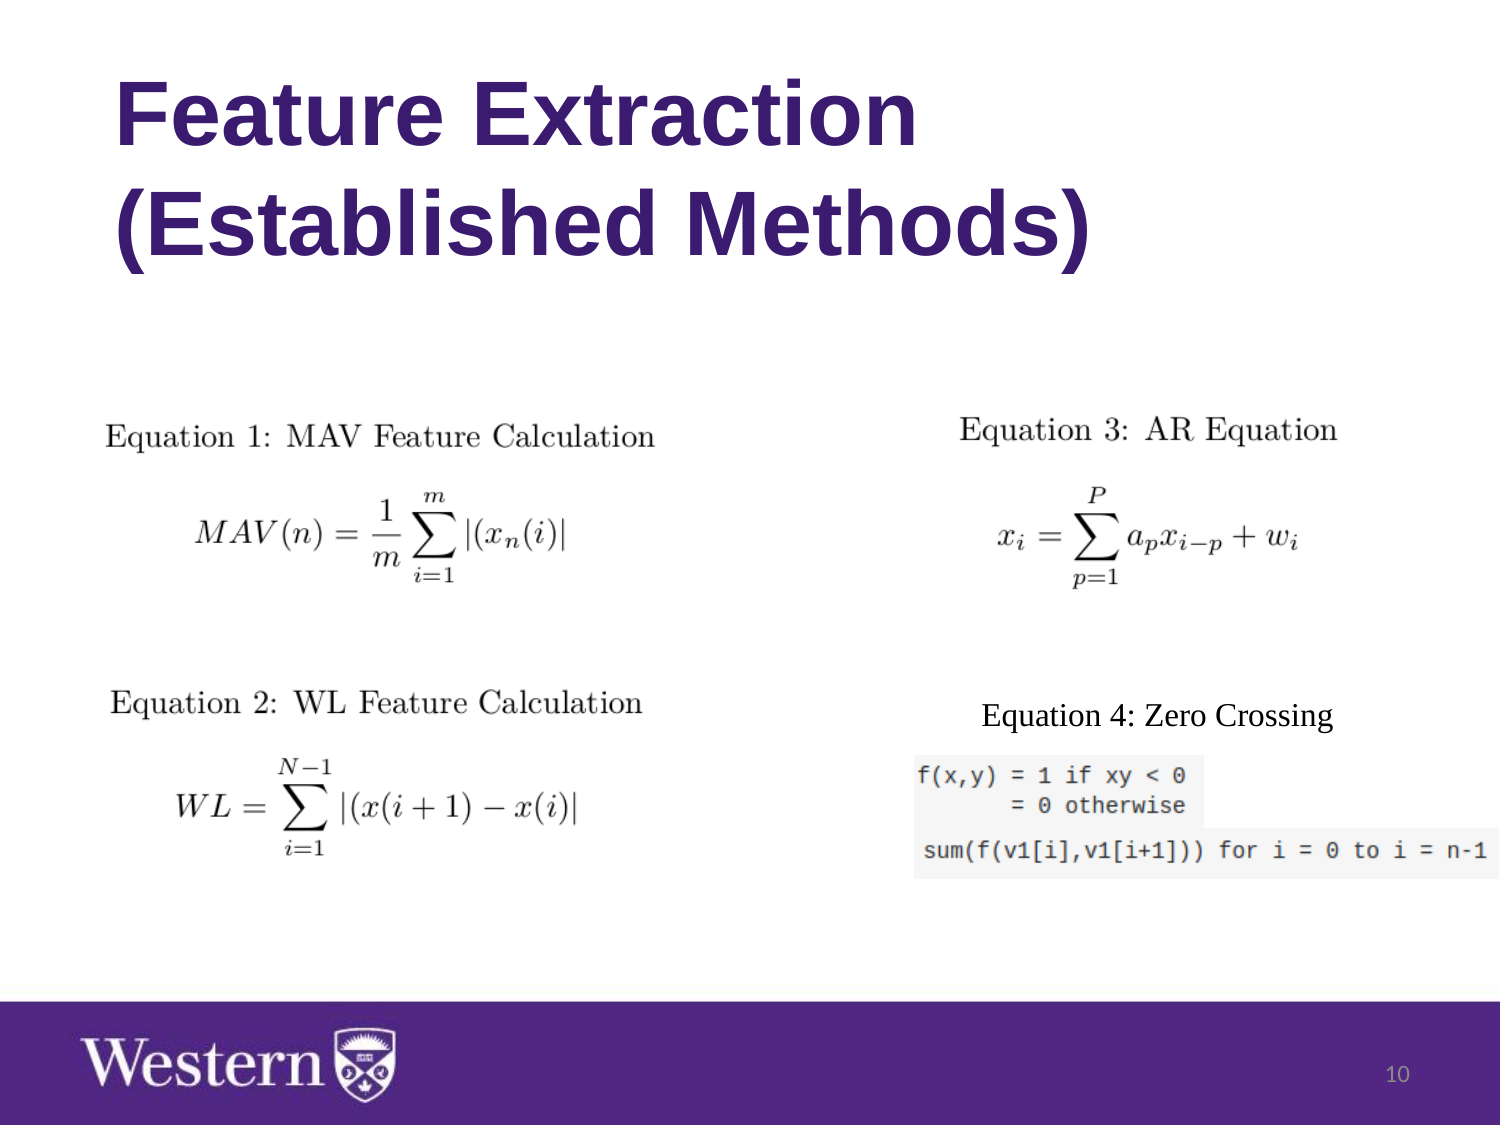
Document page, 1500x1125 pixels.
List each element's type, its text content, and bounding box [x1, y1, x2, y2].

slide_number ‹#› [1074, 1042, 1425, 1103]
text_box Equation 4: Zero Crossing [865, 677, 1450, 728]
title Feature Extraction (Established Methods) [99, 70, 1450, 258]
picture [0, 0, 1500, 1125]
